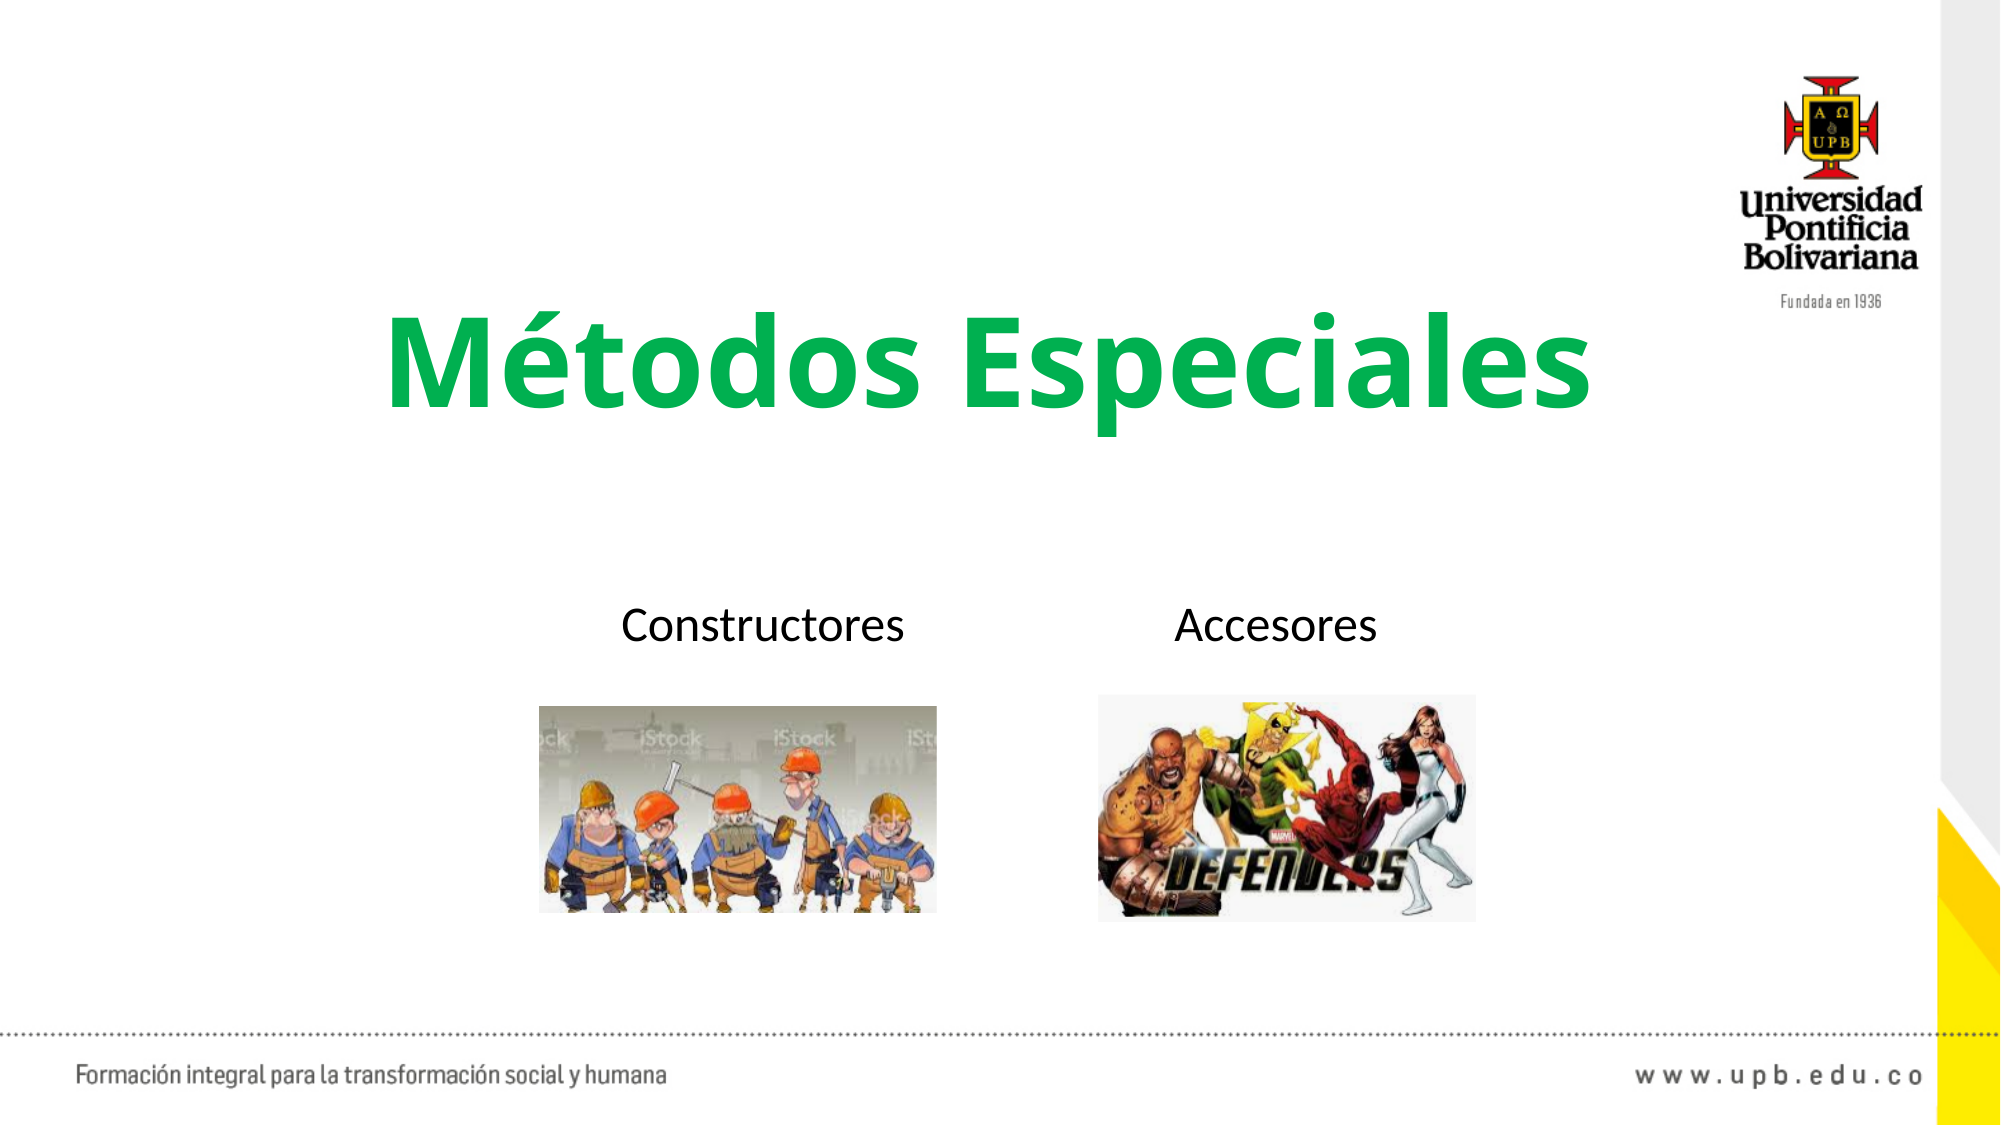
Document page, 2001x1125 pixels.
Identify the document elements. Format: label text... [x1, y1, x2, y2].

picture [0, 0, 2001, 1125]
title Métodos Especiales [238, 279, 1739, 443]
subtitle Constructores Accesores [249, 590, 1750, 692]
